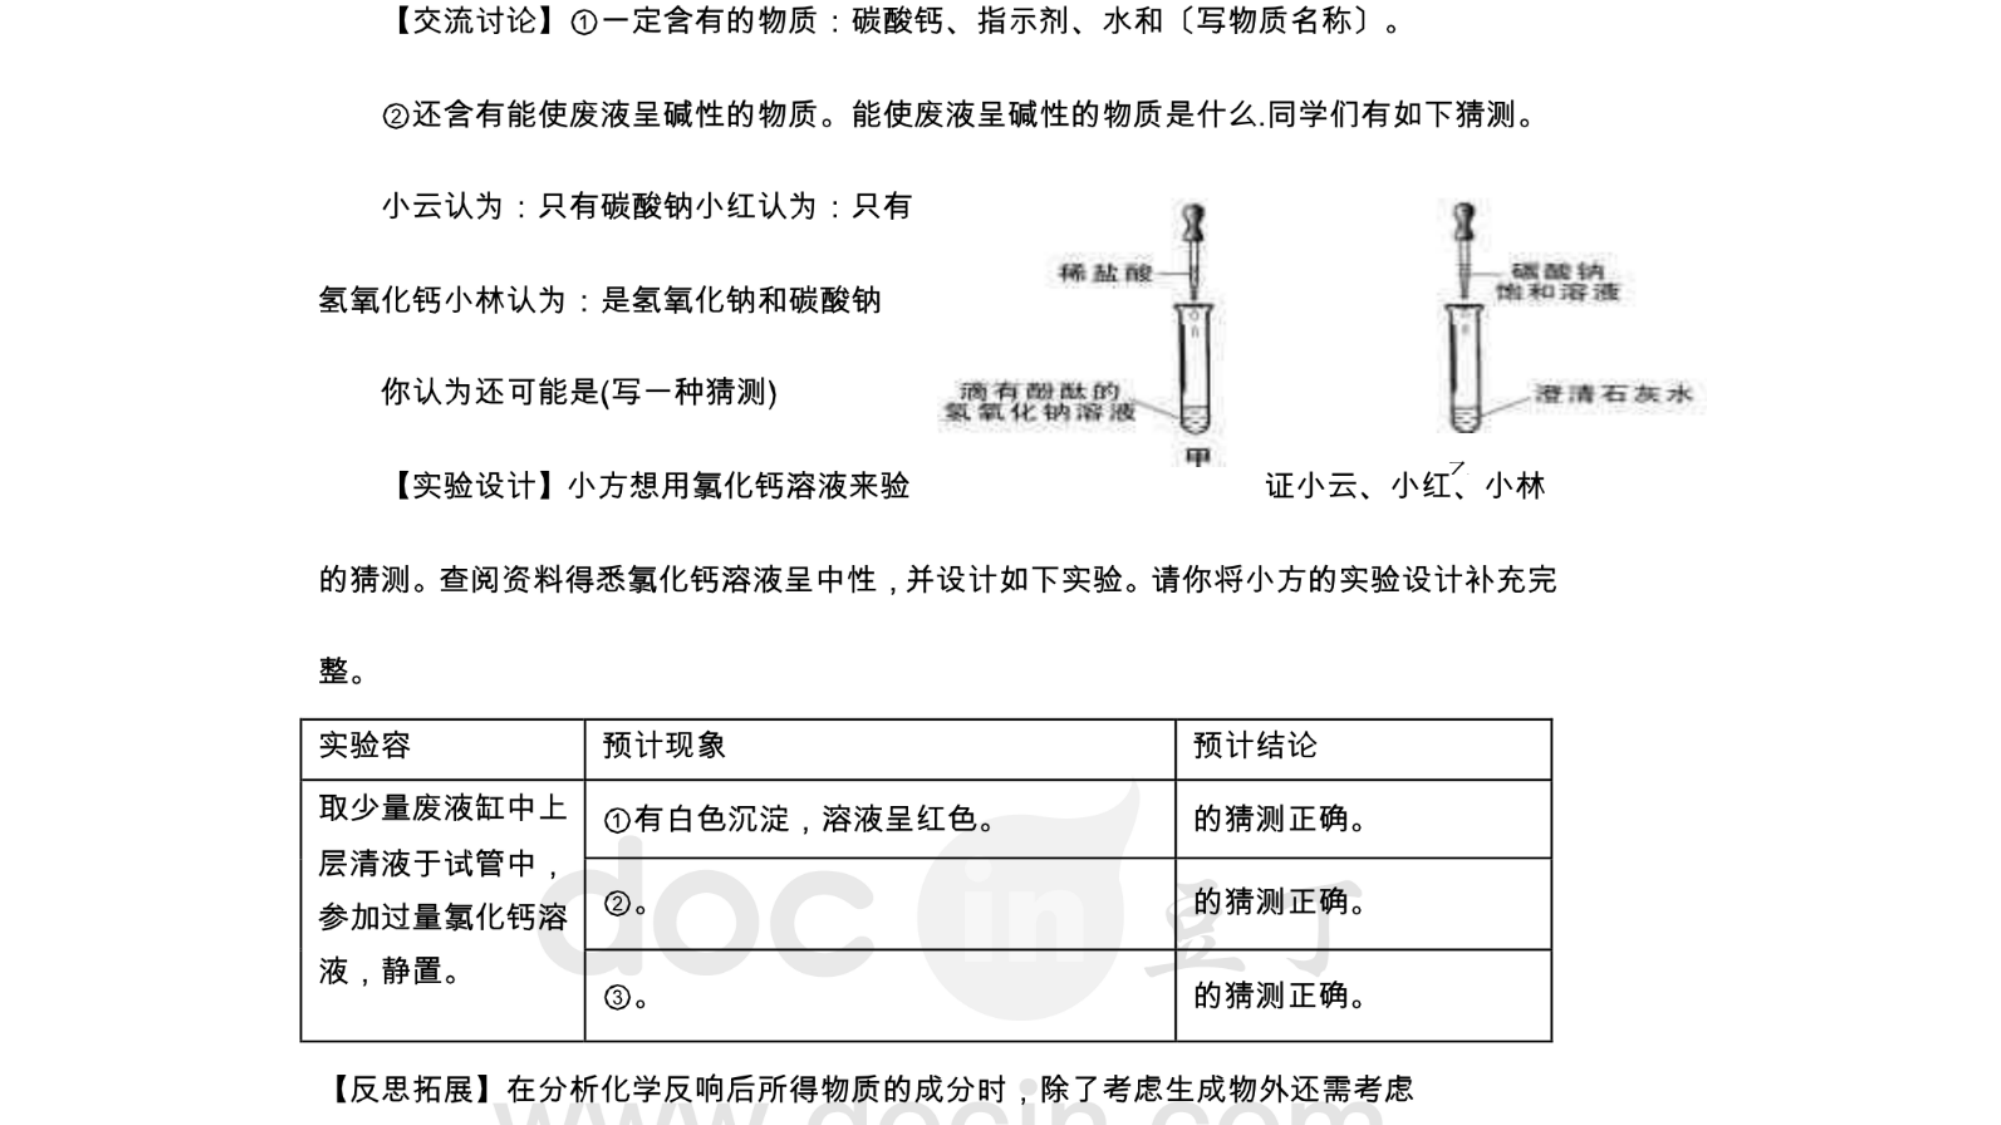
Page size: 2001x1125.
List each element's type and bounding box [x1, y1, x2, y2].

picture [293, 0, 1707, 1125]
